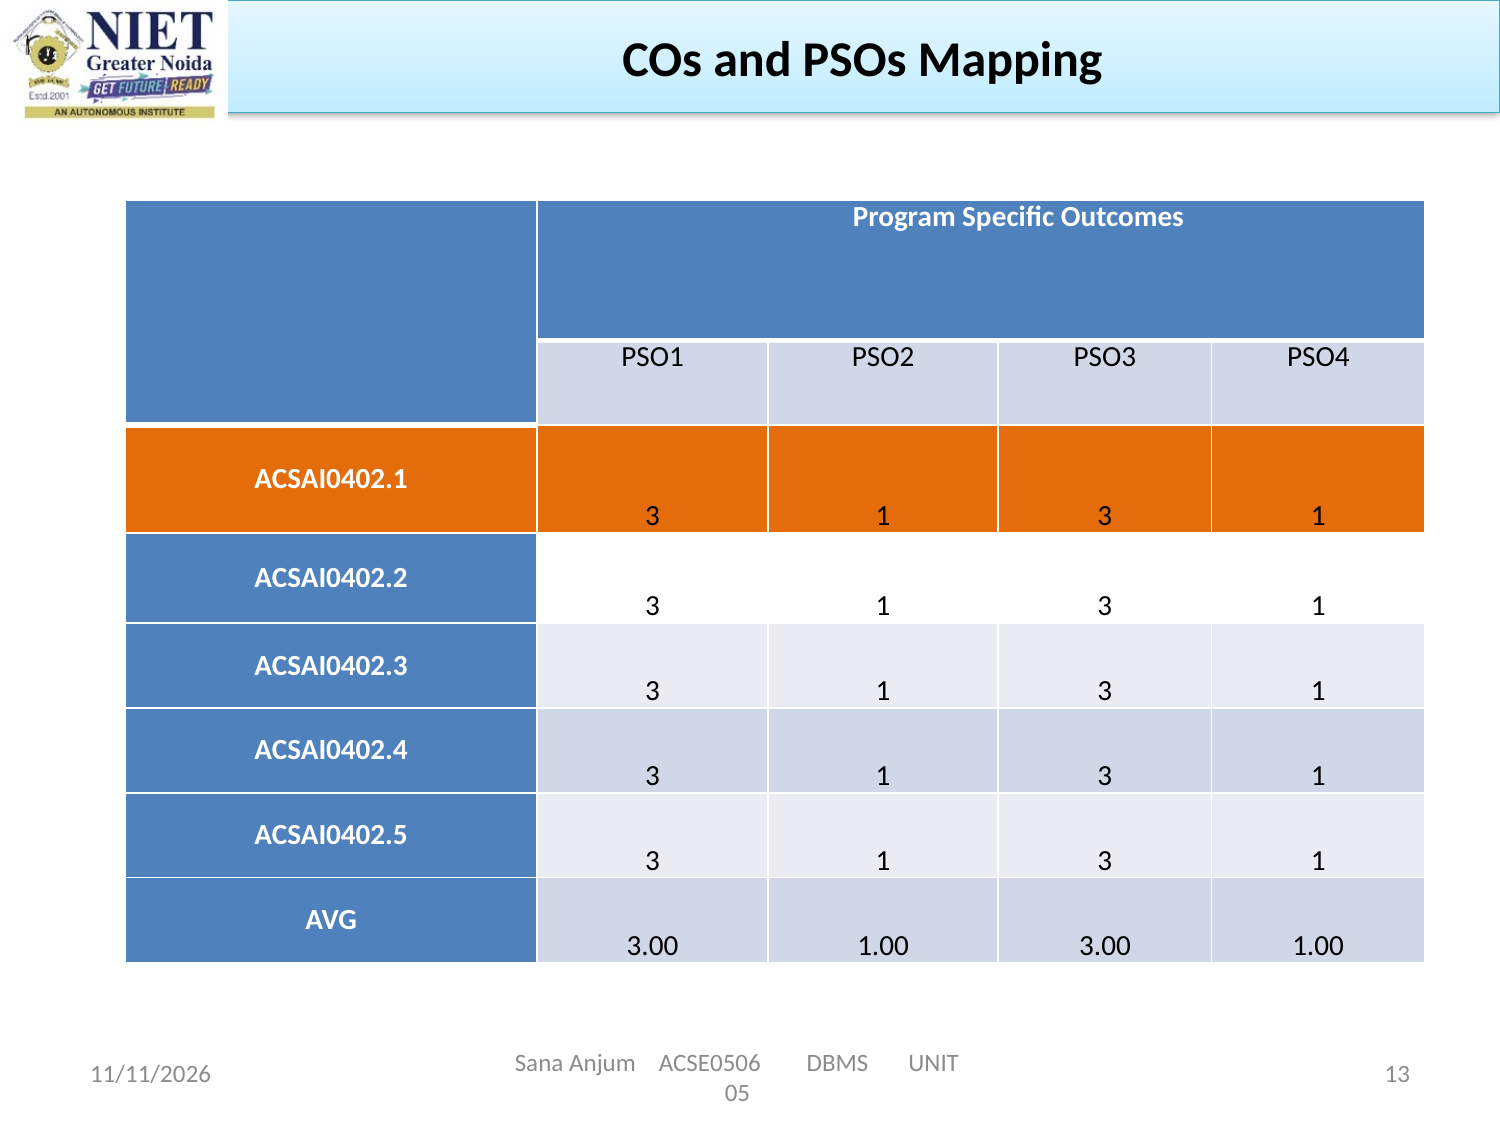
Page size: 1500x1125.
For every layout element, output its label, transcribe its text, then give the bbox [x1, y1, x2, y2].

picture [0, 0, 228, 130]
slide_number 13 [1074, 1042, 1425, 1103]
table_cell 1 [1212, 794, 1424, 877]
table_cell 3 [999, 426, 1211, 532]
table_cell 1 [769, 534, 997, 622]
table_cell PSO3 [999, 343, 1211, 424]
table_cell 3 [999, 709, 1211, 792]
table_cell 1 [1212, 709, 1424, 792]
table_cell PSO1 [538, 343, 767, 424]
footer Sana Anjum ACSE0506 DBMS UNIT 05 [487, 1050, 988, 1103]
text_box COs and PSOs Mapping [229, 0, 1500, 113]
table_cell 1 [769, 794, 997, 877]
table_cell 1.00 [1212, 878, 1424, 962]
table_cell 1 [1212, 624, 1424, 707]
table_cell 1 [1212, 534, 1424, 622]
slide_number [75, 1042, 425, 1103]
table_cell AVG [126, 878, 536, 962]
table_cell ACSAI0402.3 [126, 624, 536, 707]
table_cell 3.00 [538, 878, 767, 962]
table_cell 3 [538, 794, 767, 877]
table_cell PSO2 [769, 343, 997, 424]
table_cell ACSAI0402.2 [126, 534, 536, 622]
table_cell 3 [999, 794, 1211, 877]
table_cell 3 [538, 426, 767, 532]
table_cell ACSAI0402.1 [126, 428, 536, 532]
table_cell 3 [538, 624, 767, 707]
table_header Program Specific Outcomes [538, 201, 1424, 338]
table_cell 1 [1212, 426, 1424, 532]
table_cell 3 [999, 624, 1211, 707]
table_cell 1 [769, 624, 997, 707]
table_cell PSO4 [1212, 343, 1424, 424]
table_header [126, 201, 536, 422]
table_cell 1 [769, 709, 997, 792]
table_cell 1 [769, 426, 997, 532]
table_cell ACSAI0402.4 [126, 709, 536, 792]
table_cell 3 [538, 534, 767, 622]
table_cell 3 [538, 709, 767, 792]
table_cell 3 [999, 534, 1211, 622]
table_cell ACSAI0402.5 [126, 794, 536, 877]
table_cell 3.00 [999, 878, 1211, 962]
table_cell 1.00 [769, 878, 997, 962]
